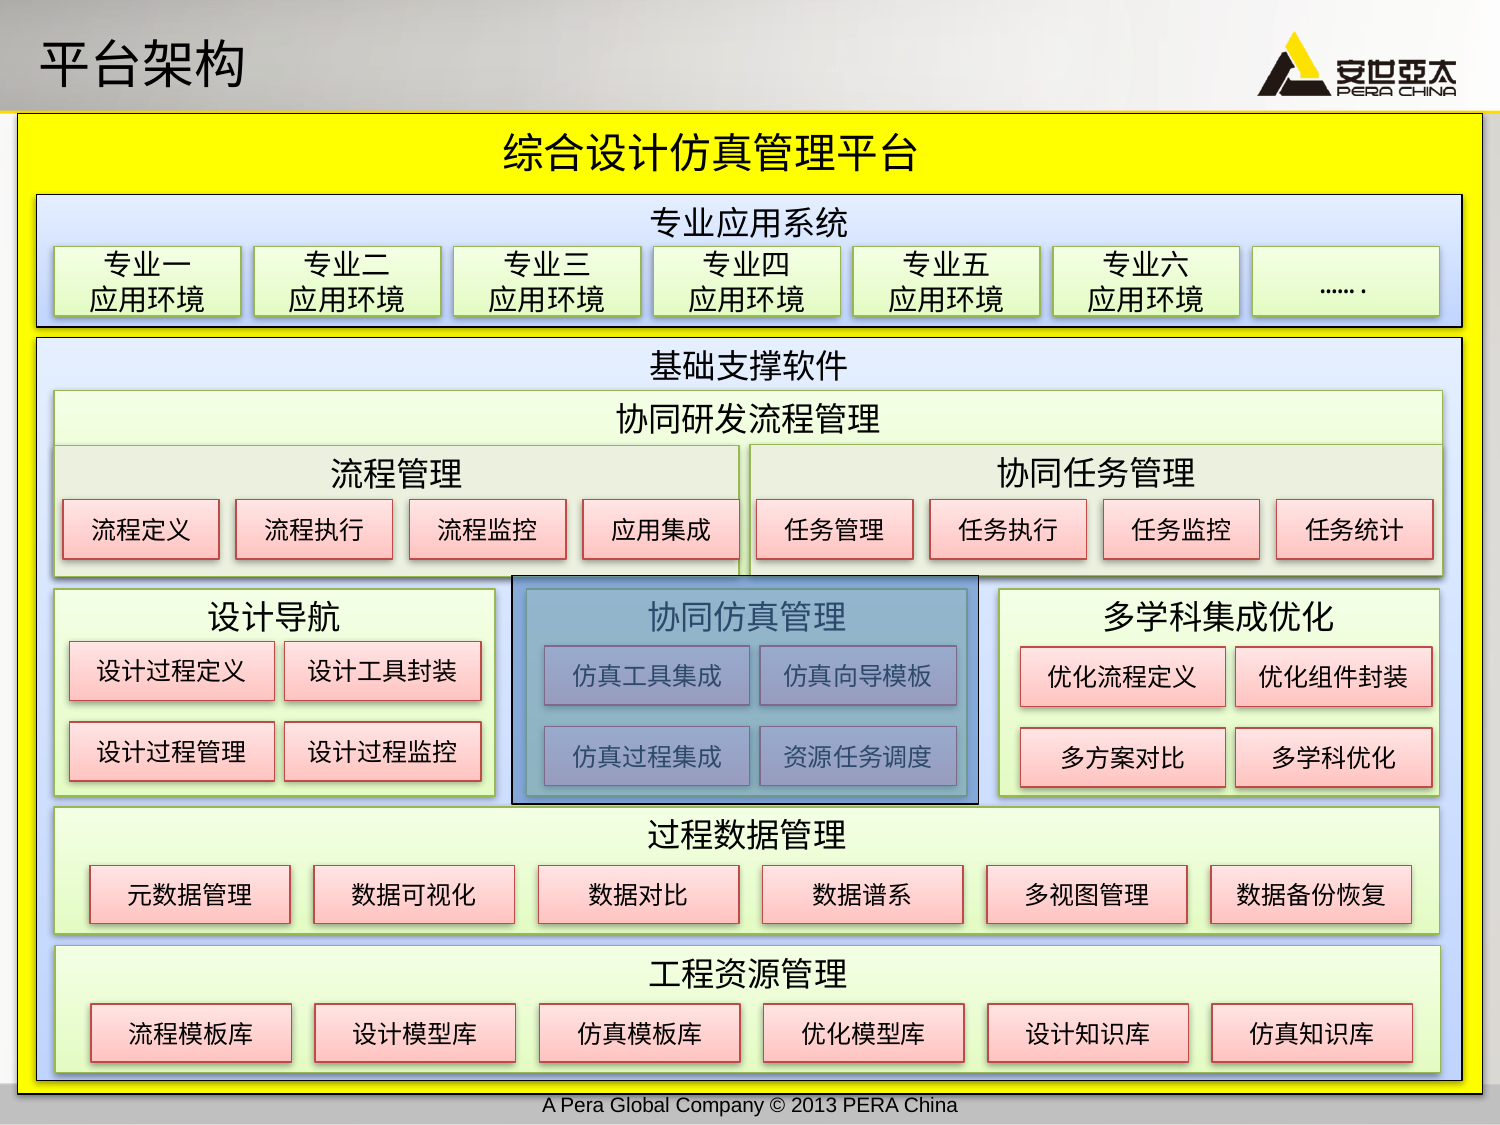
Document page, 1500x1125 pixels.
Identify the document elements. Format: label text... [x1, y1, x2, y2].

picture [1483, 114, 1500, 1084]
picture [0, 0, 1500, 110]
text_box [17, 113, 1483, 1095]
title 平台架构 [23, 7, 1046, 111]
